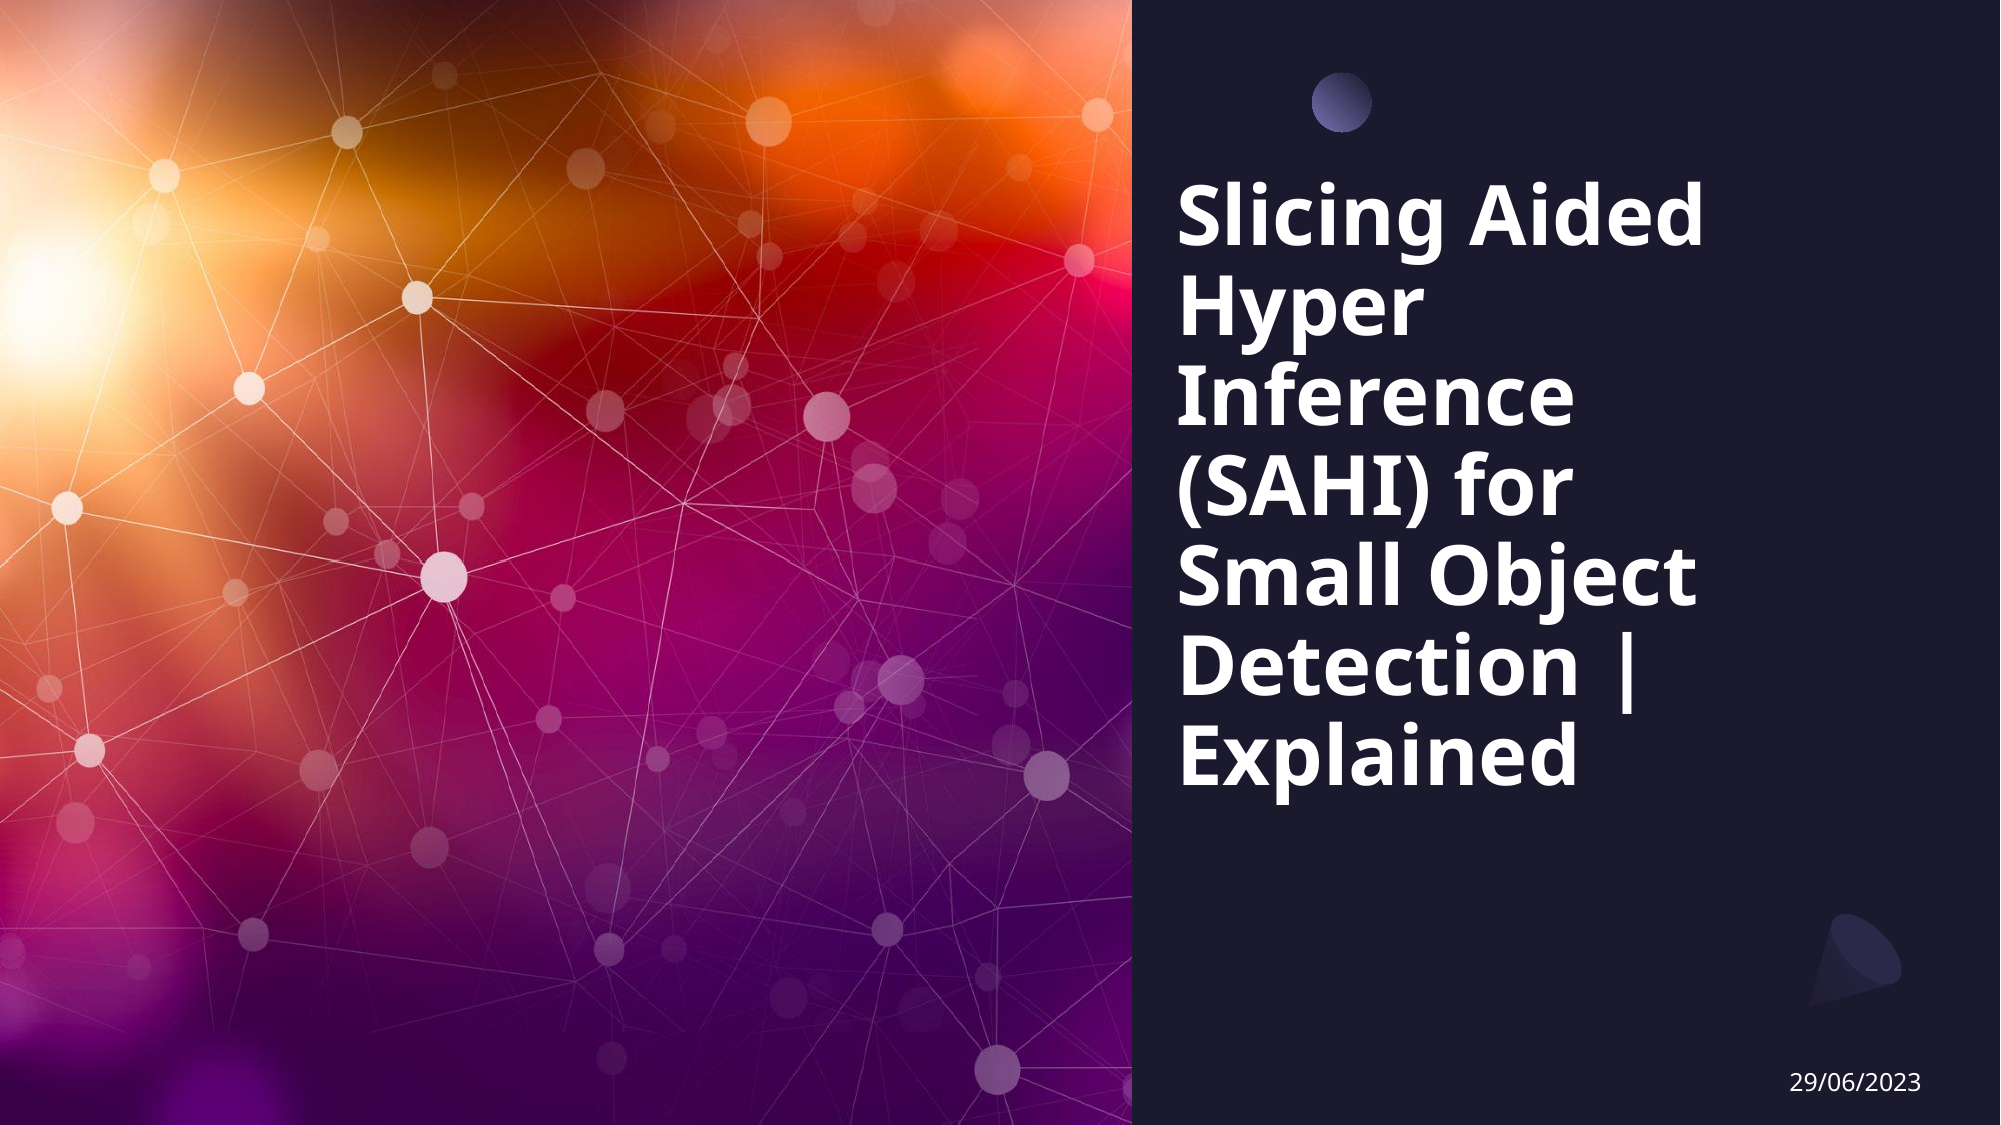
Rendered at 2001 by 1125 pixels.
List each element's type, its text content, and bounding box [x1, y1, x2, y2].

text_box 29/06/2023 [1789, 1063, 2000, 1097]
picture [0, 0, 1132, 1125]
title Slicing Aided Hyper Inference (SAHI) for Small Object Detection | Explained [1176, 281, 1761, 804]
